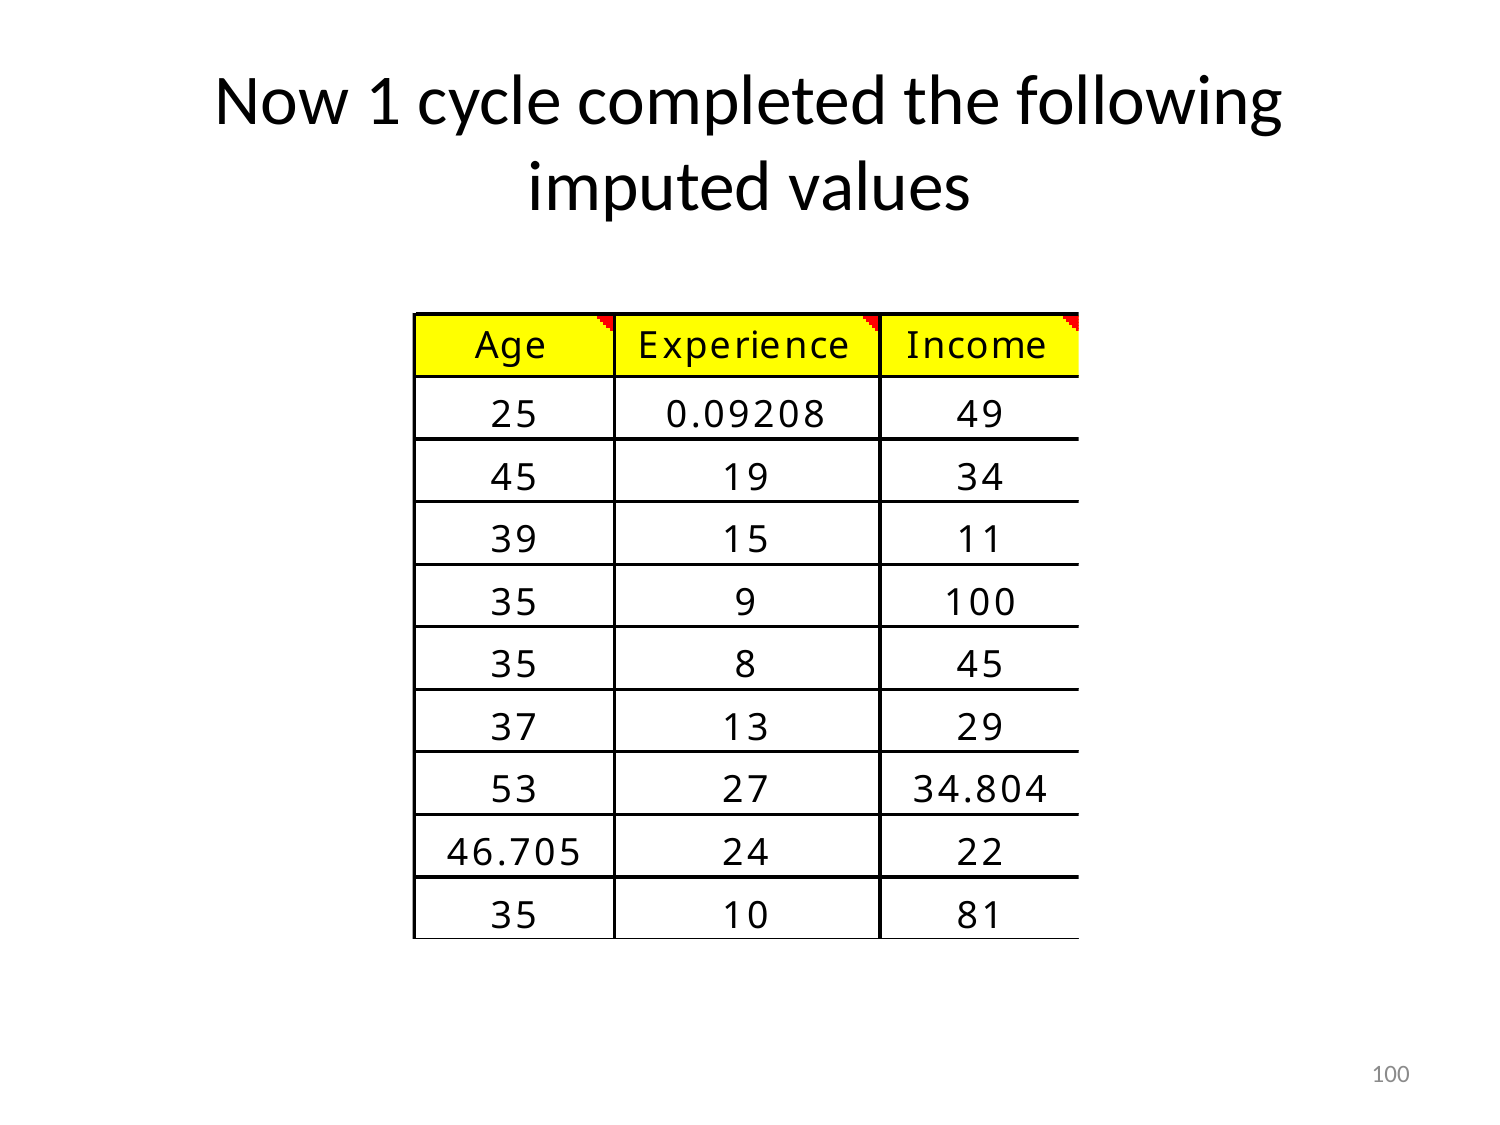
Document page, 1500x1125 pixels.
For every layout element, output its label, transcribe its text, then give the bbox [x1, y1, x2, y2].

title Now 1 cycle completed the following imputed values [75, 45, 1425, 233]
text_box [412, 312, 1083, 942]
slide_number 100 [1074, 1042, 1425, 1103]
